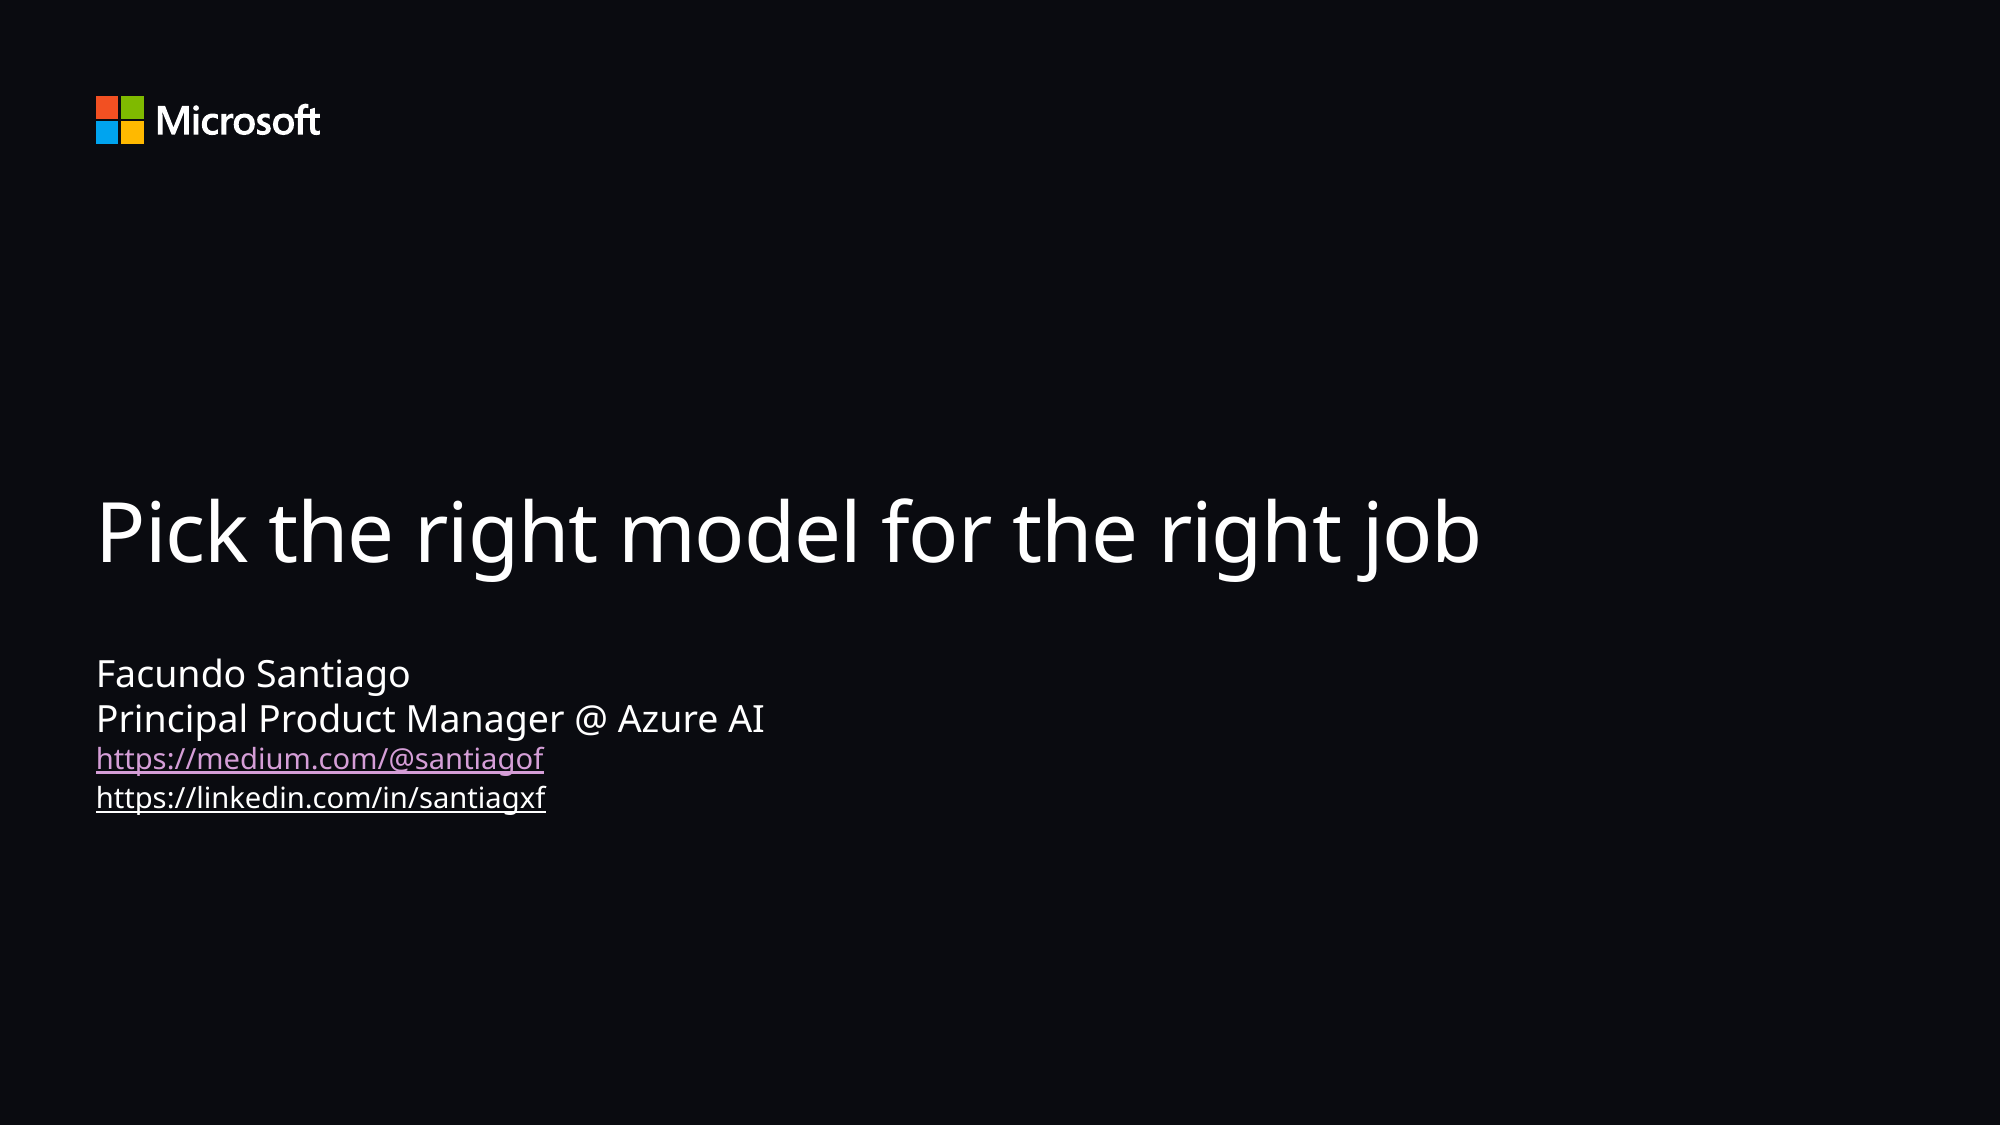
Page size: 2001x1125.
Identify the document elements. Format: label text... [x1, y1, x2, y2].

title Pick the right model for the right job [95, 478, 1596, 580]
list Facundo Santiago Principal Product Manager @ Azure AI https://medium.com/@santiagof https://linkedin.com/in/santiagxf [95, 650, 1596, 812]
